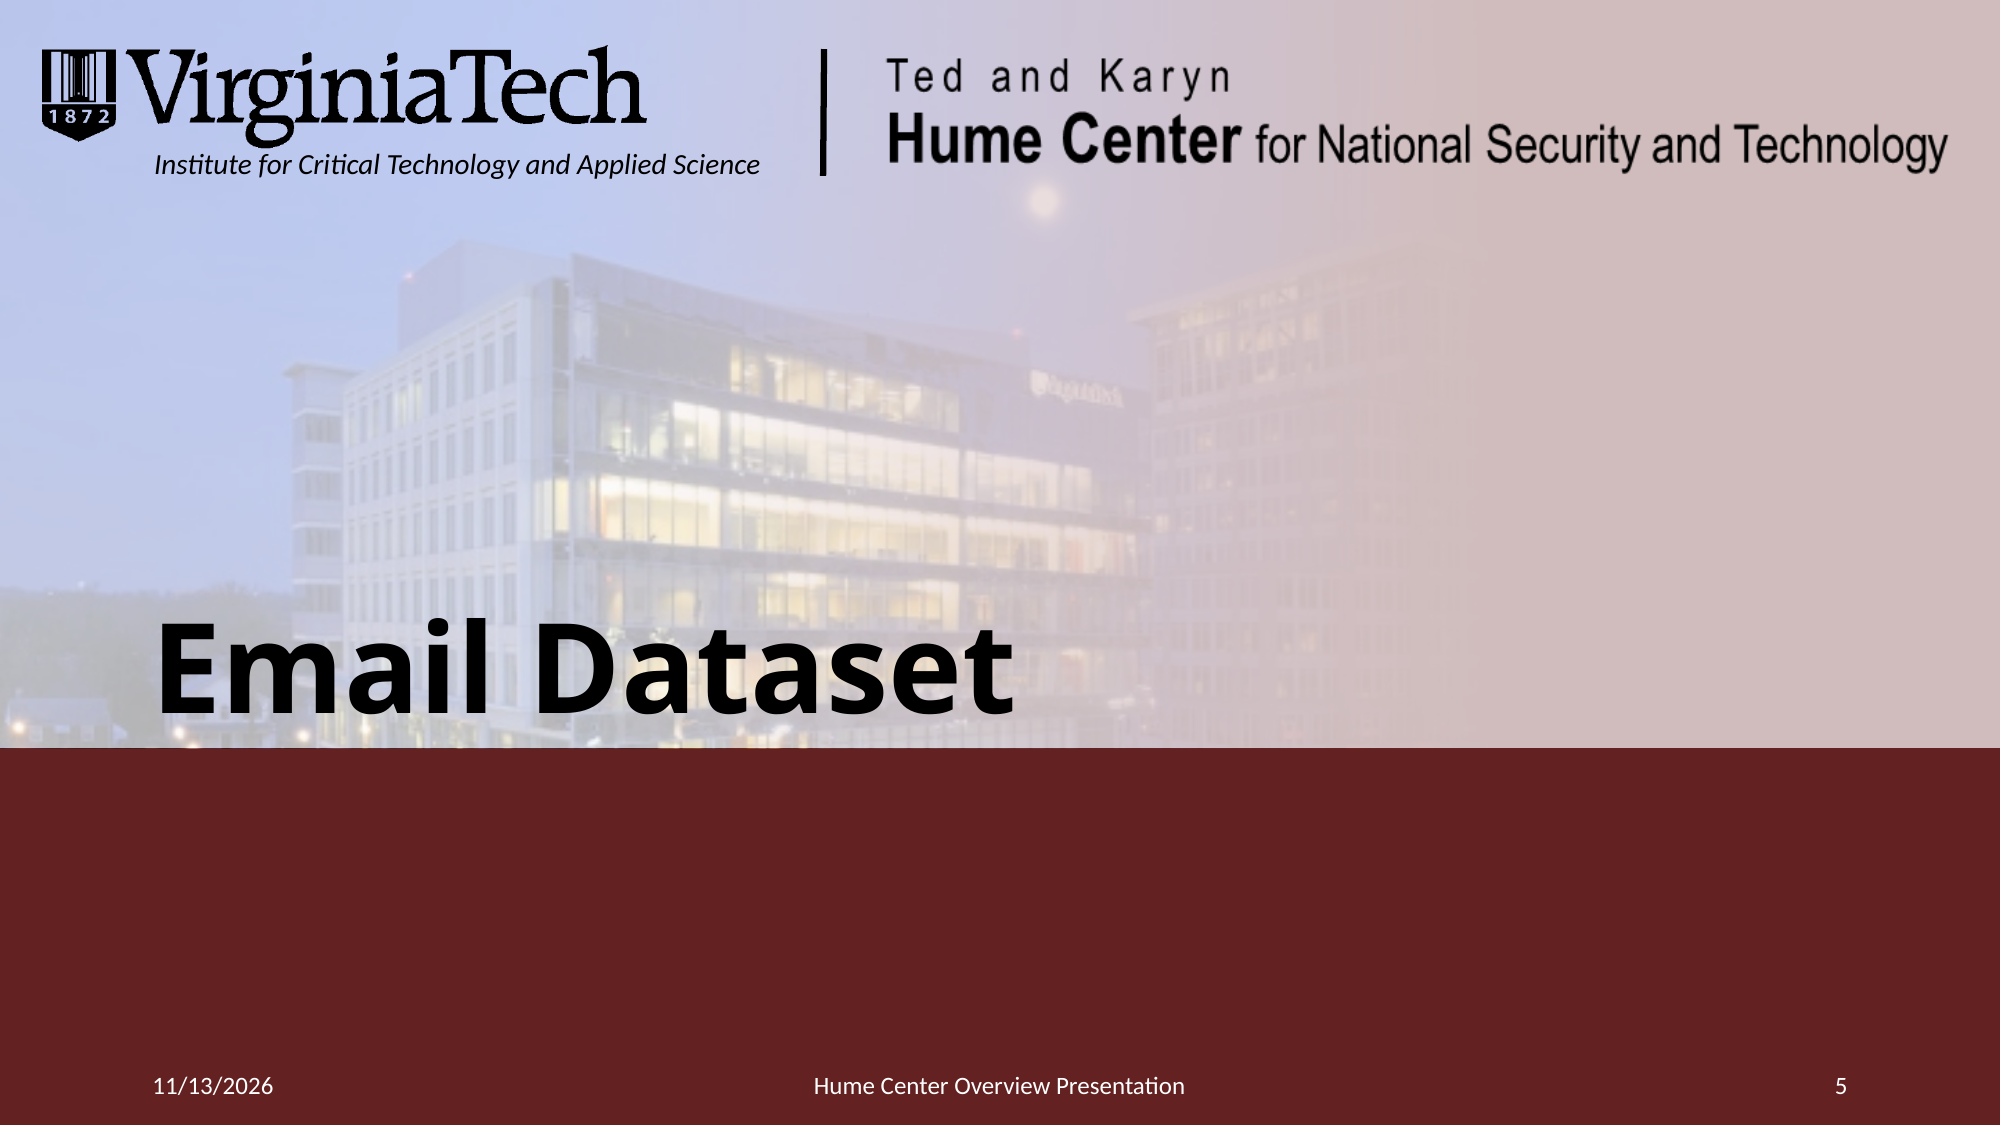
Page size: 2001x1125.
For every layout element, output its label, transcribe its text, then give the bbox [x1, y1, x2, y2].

title Email Dataset [136, 280, 1862, 749]
slide_number 5 [1412, 1054, 1863, 1115]
footer Hume Center Overview Presentation [662, 1054, 1338, 1115]
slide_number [137, 1054, 588, 1115]
